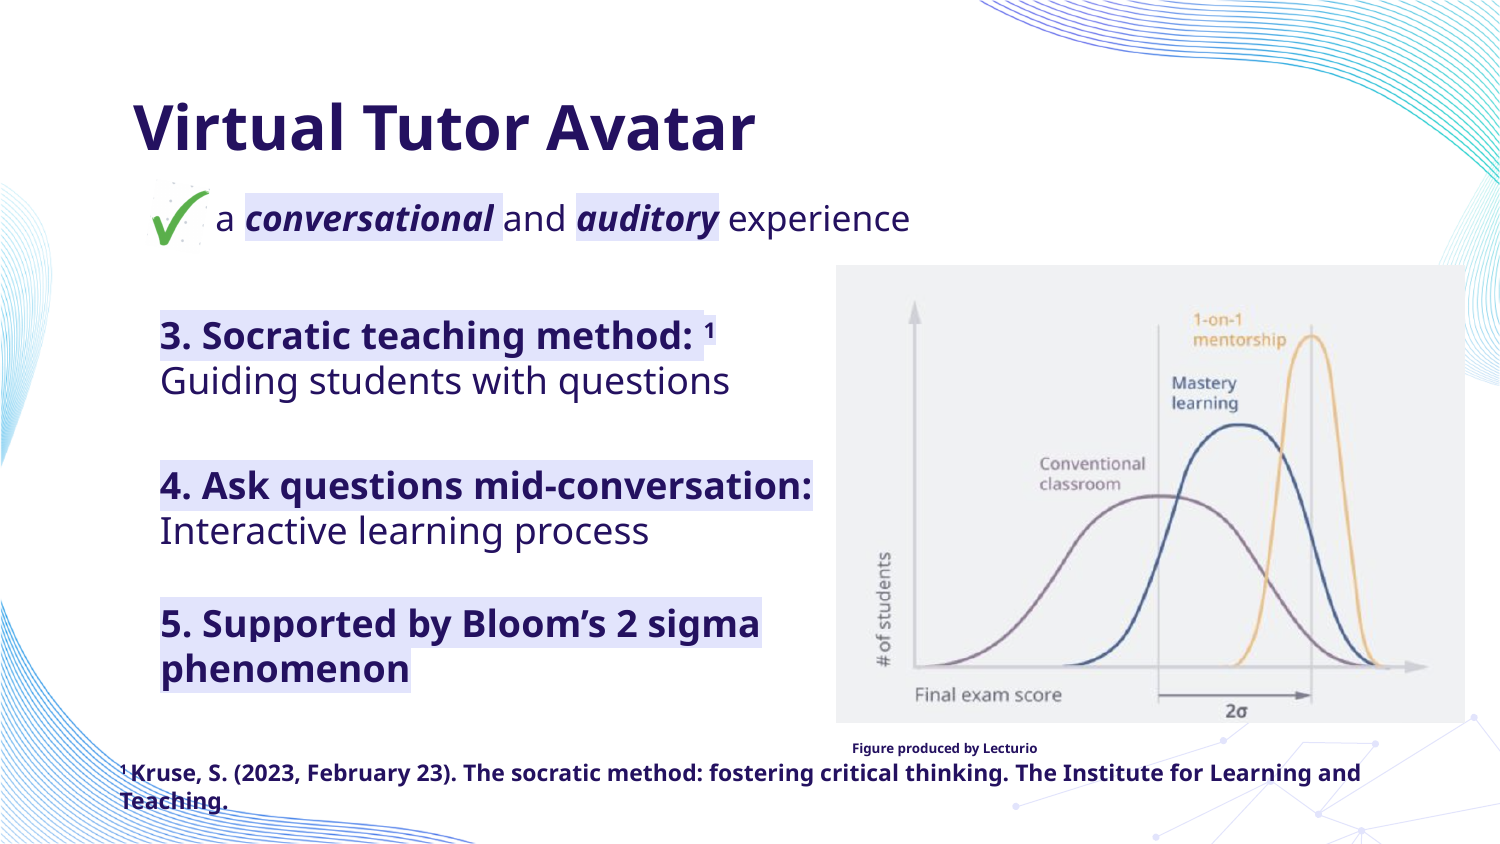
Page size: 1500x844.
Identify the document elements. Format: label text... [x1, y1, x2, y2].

subtitle 3. Socratic teaching method: 1 Guiding students with questions [145, 285, 786, 418]
picture [1, 152, 507, 843]
subtitle Figure produced by Lecturio [837, 731, 1078, 781]
subtitle 4. Ask questions mid-conversation: Interactive learning process [145, 435, 831, 568]
subtitle 5. Supported by Bloom’s 2 sigma phenomenon [145, 573, 831, 705]
picture [836, 1, 1499, 723]
title Virtual Tutor Avatar [118, 72, 1382, 167]
subtitle 1 Kruse, S. (2023, February 23). The socratic method: fostering critical thinking. The Institute for Learning and Teaching. [104, 734, 1471, 829]
subtitle a conversational and auditory experience [200, 179, 953, 254]
